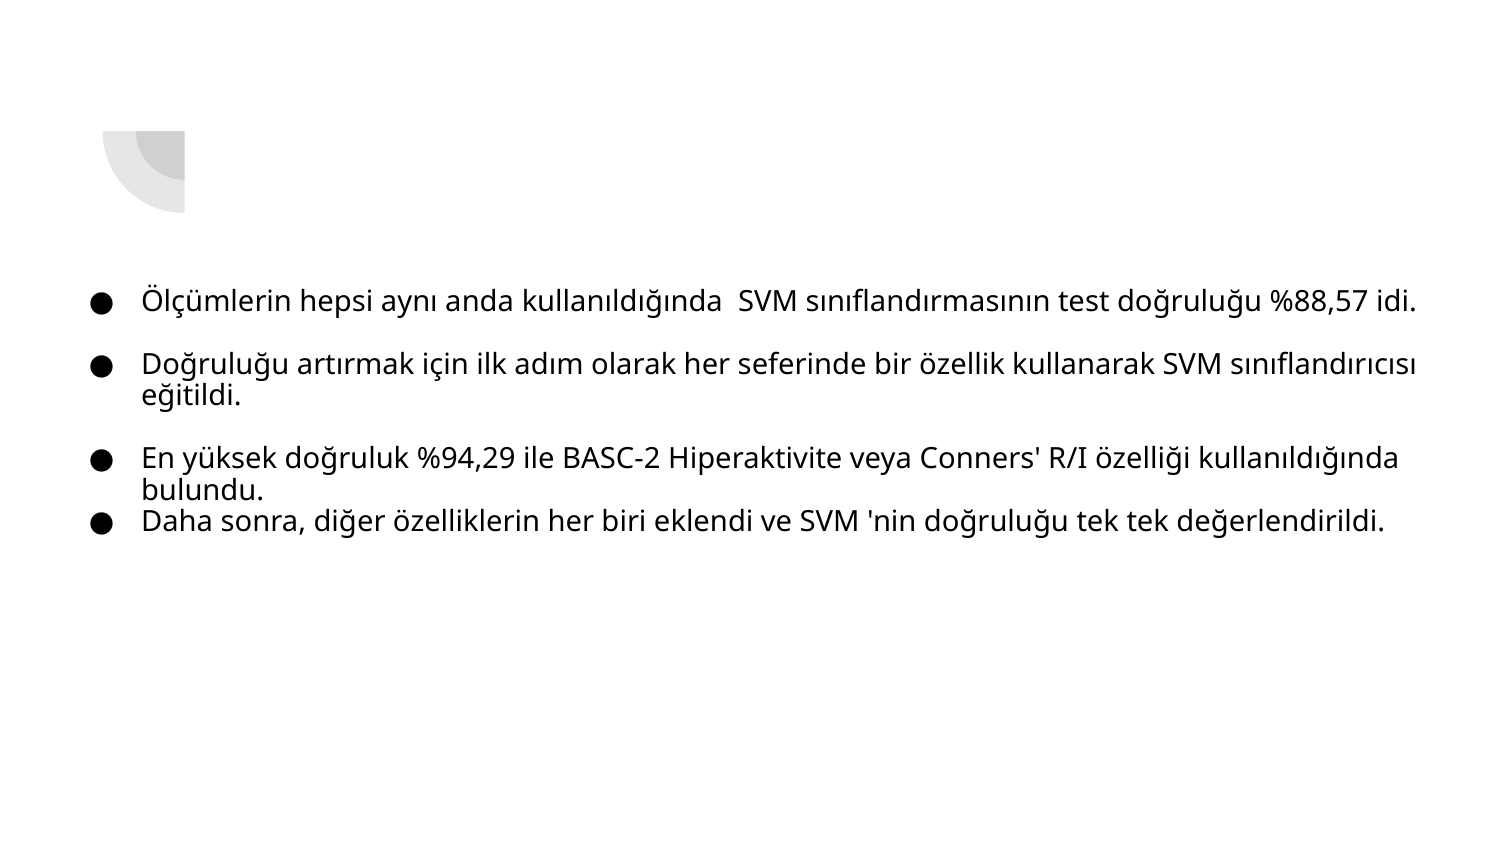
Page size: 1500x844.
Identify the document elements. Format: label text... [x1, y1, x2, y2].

list Ölçümlerin hepsi aynı anda kullanıldığında SVM sınıflandırmasının test doğruluğu %88,57 idi. Doğruluğu artırmak için ilk adım olarak her seferinde bir özellik kullanarak SVM sınıflandırıcısı eğitildi. En yüksek doğruluk %94,29 ile BASC-2 Hiperaktivite veya Conners' R/I özelliği kullanıldığında bulundu. Daha sonra, diğer özelliklerin her biri eklendi ve SVM 'nin doğruluğu tek tek değerlendirildi. [51, 270, 1449, 786]
